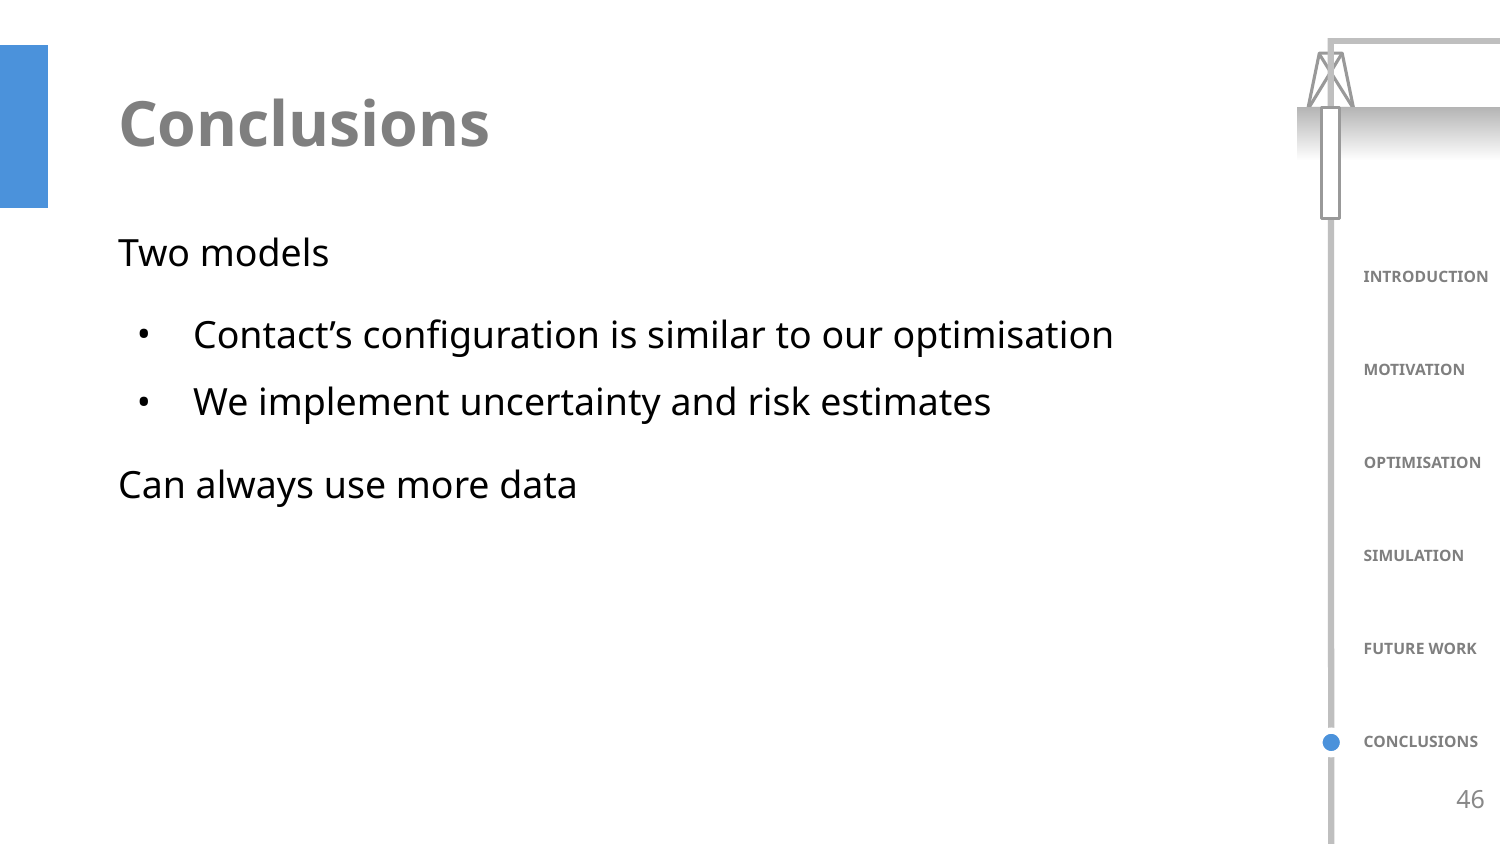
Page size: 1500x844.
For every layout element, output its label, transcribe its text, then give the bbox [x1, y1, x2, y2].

list Two models Contact’s configuration is similar to our optimisation We implement uncertainty and risk estimates Can always use more data [103, 191, 1274, 745]
slide_number 46 [1162, 778, 1500, 824]
text_box [1319, 730, 1344, 755]
title Conclusions [103, 45, 1397, 209]
